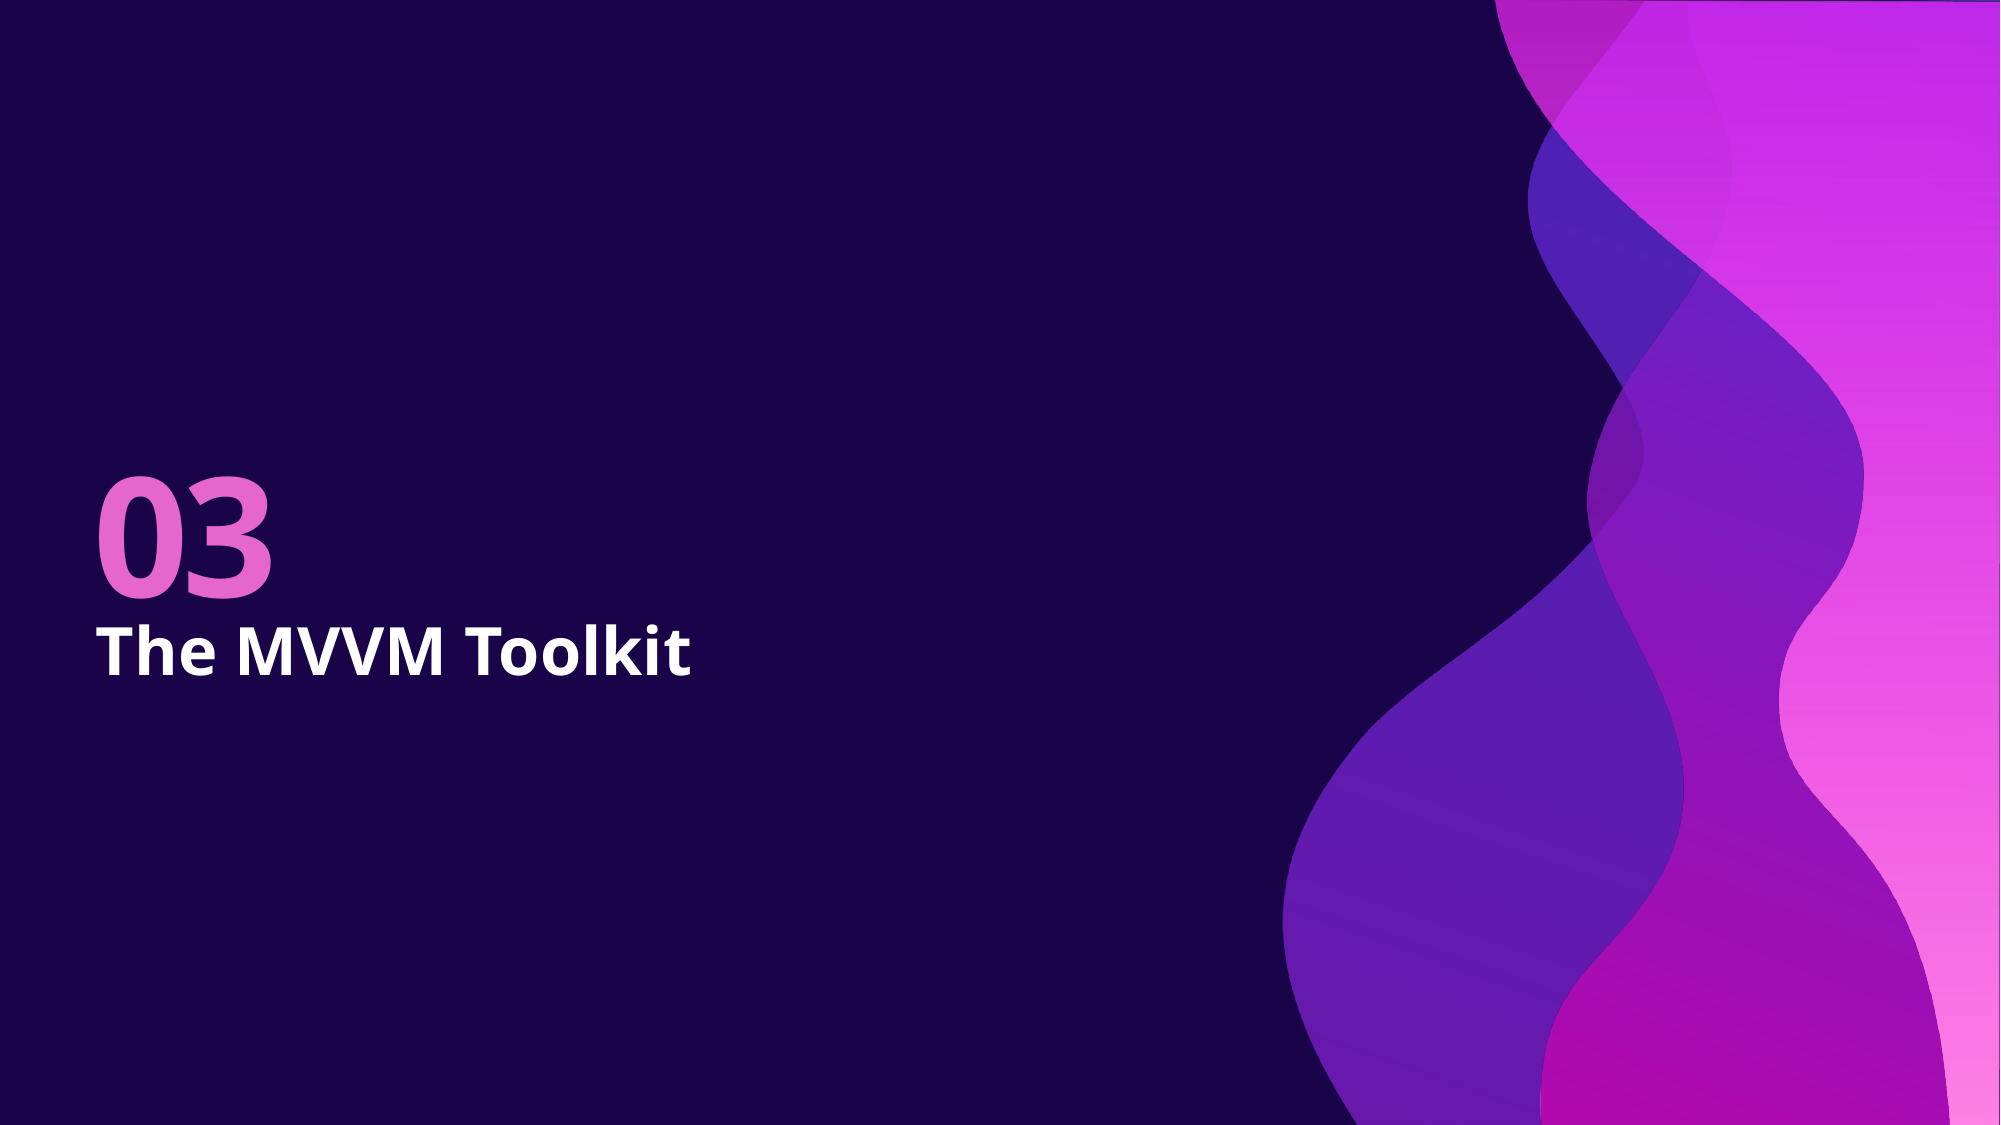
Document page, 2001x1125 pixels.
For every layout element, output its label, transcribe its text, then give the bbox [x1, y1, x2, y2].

title 03 [93, 479, 1014, 583]
list The MVVM Toolkit [95, 609, 987, 690]
picture [1283, 2, 1494, 1125]
picture [1495, 1, 2000, 1125]
